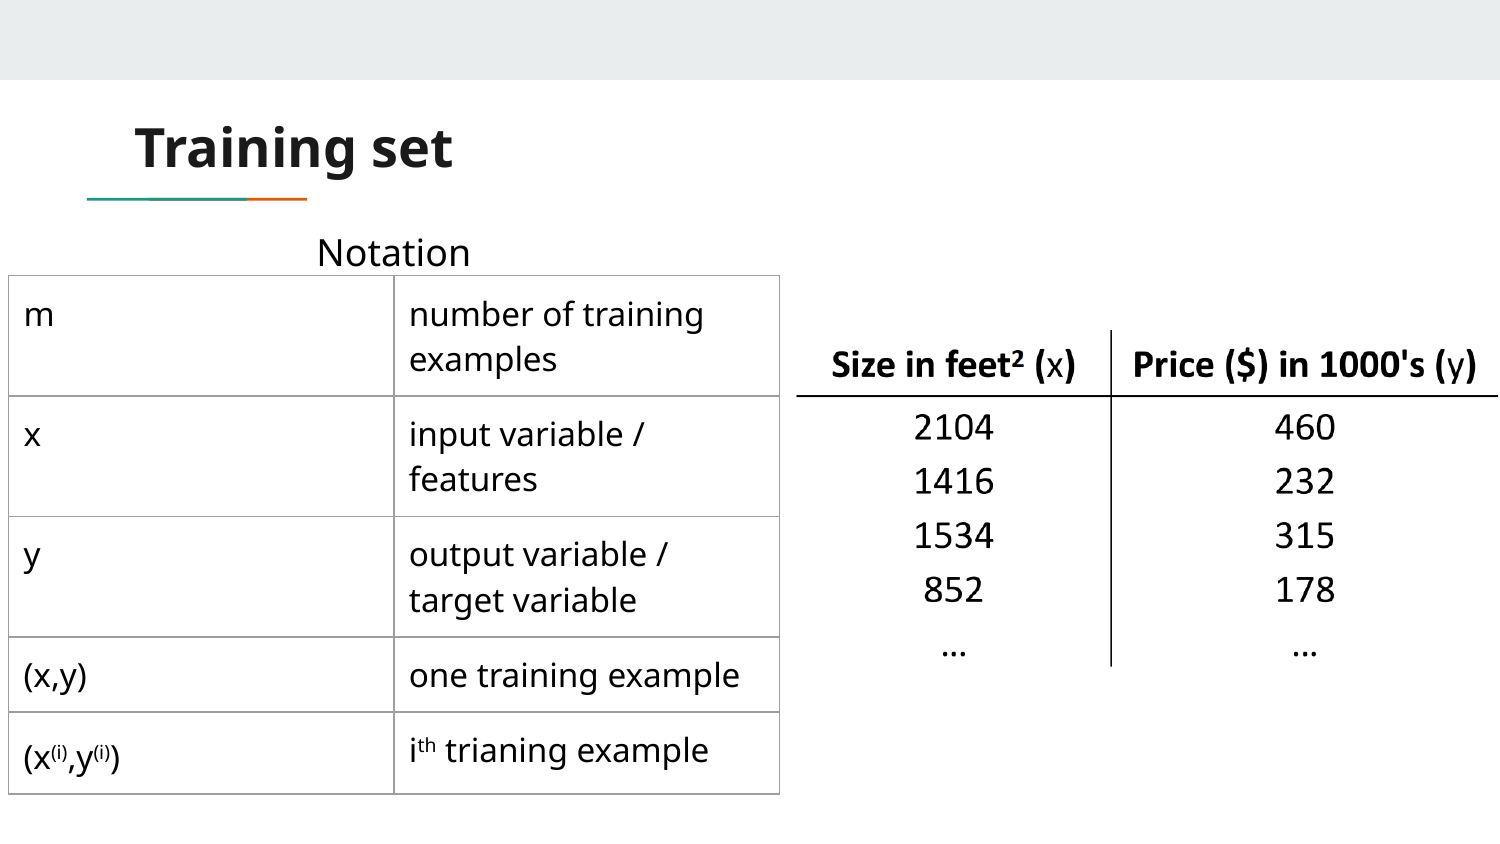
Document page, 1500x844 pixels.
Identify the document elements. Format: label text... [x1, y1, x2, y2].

table_cell y [9, 517, 393, 636]
table_cell input variable / features [395, 397, 779, 516]
table_cell x [9, 397, 393, 516]
table_cell one training example [395, 638, 779, 711]
table_cell output variable / target variable [395, 517, 779, 636]
table_header number of training examples [395, 276, 779, 395]
title Training set [119, 97, 1381, 186]
table_cell ith trianing example [395, 713, 779, 793]
table_header m [9, 276, 393, 395]
table_cell (x,y) [9, 638, 393, 711]
picture [786, 327, 1500, 698]
table_cell (x(i),y(i)) [9, 713, 393, 793]
text_box Notation [207, 213, 581, 263]
